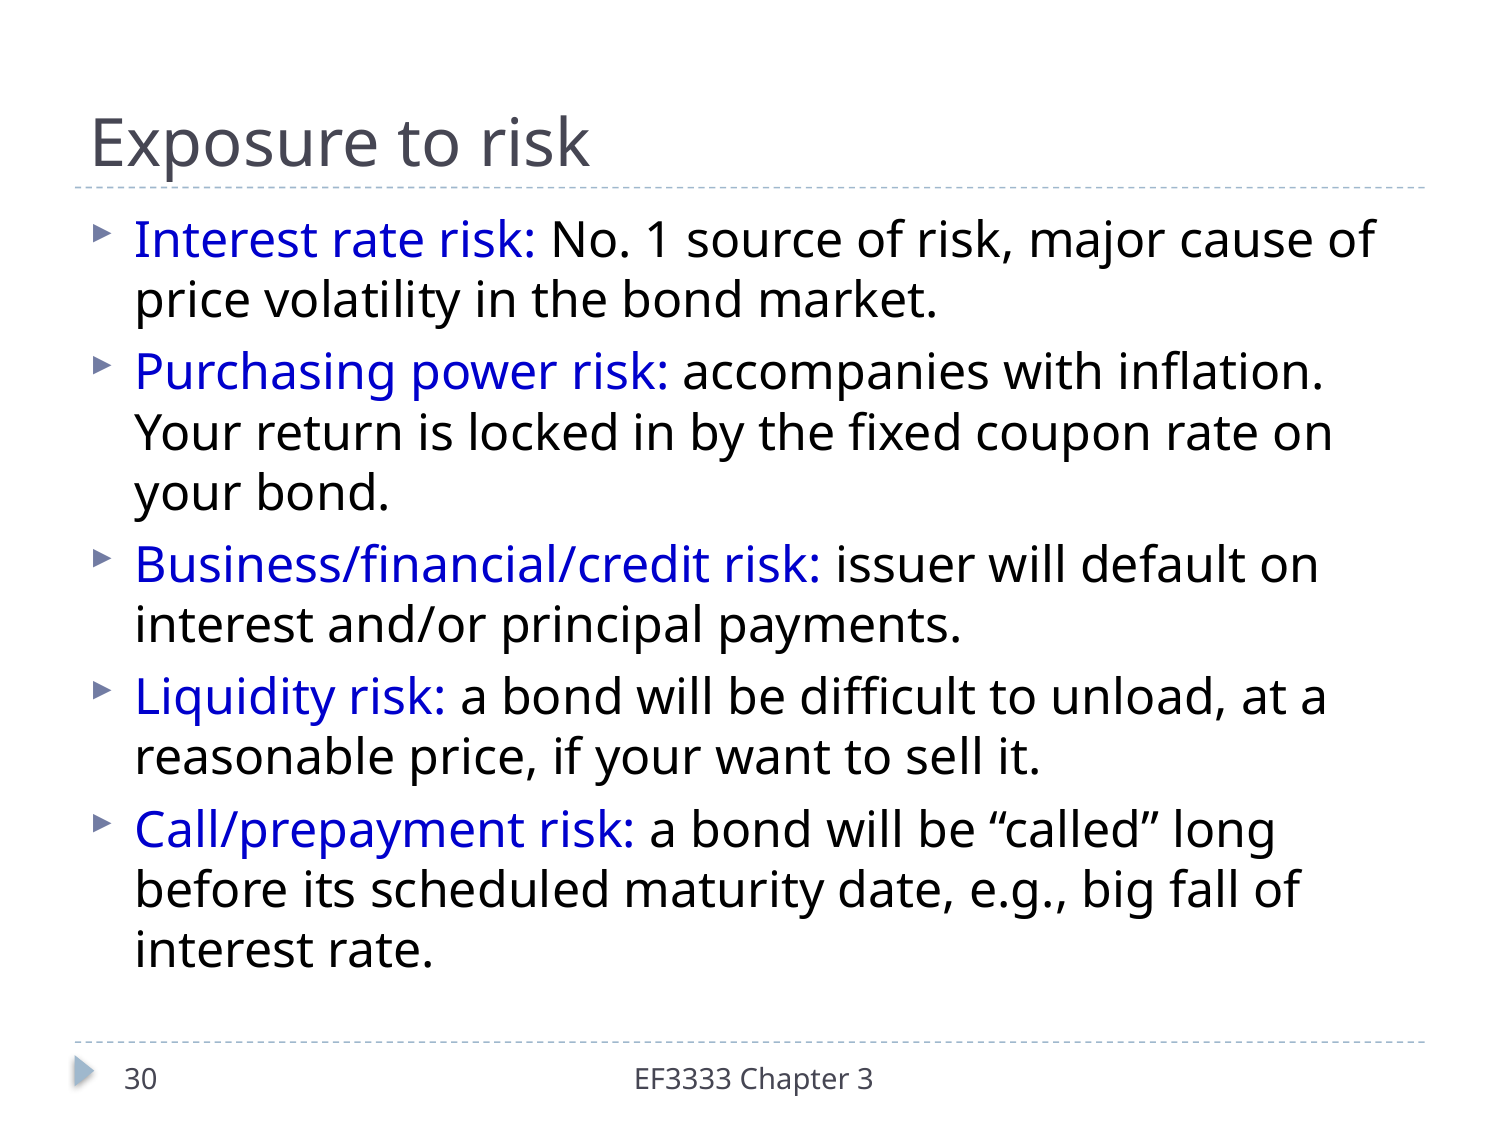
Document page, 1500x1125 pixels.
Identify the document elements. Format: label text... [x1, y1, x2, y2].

list Interest rate risk: No. 1 source of risk, major cause of price volatility in the bond market. Purchasing power risk: accompanies with inflation. Your return is locked in by the fixed coupon rate on your bond. Business/financial/credit risk: issuer will default on interest and/or principal payments. Liquidity risk: a bond will be difficult to unload, at a reasonable price, if your want to sell it. Call/prepayment risk: a bond will be “called” long before its scheduled maturity date, e.g., big fall of interest rate. [75, 200, 1425, 1006]
title Exposure to risk [75, 24, 1425, 188]
footer EF3333 Chapter 3 [484, 1052, 889, 1113]
slide_number 30 [109, 1052, 435, 1113]
